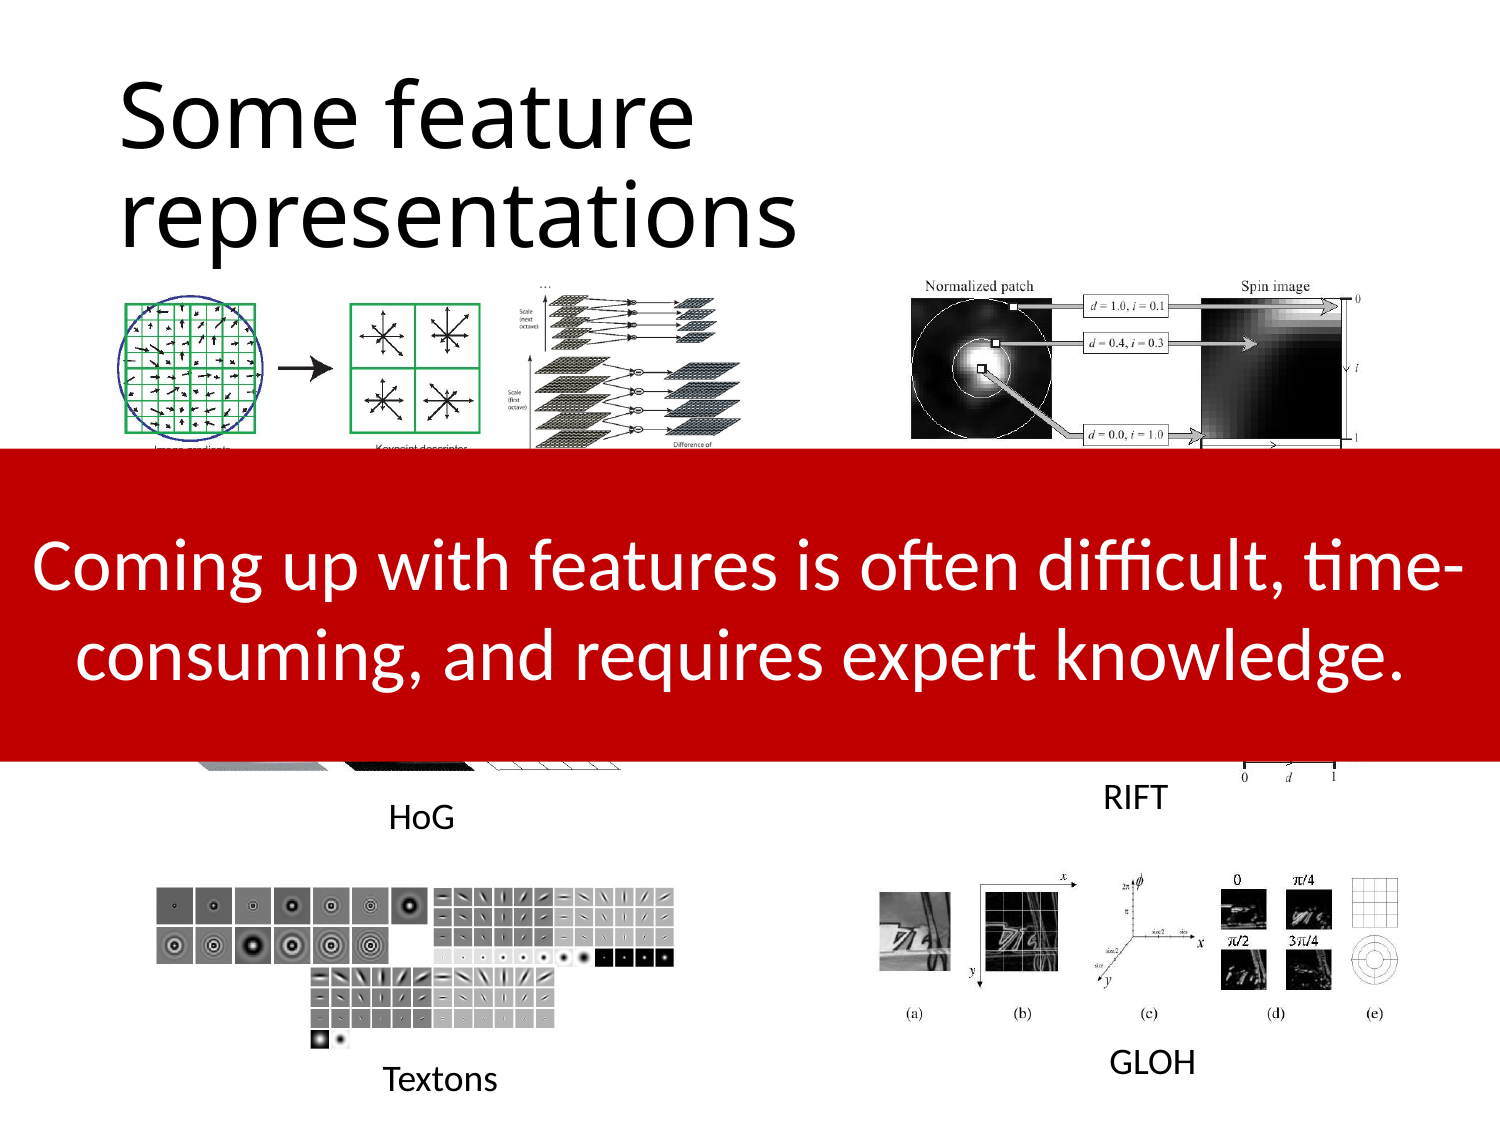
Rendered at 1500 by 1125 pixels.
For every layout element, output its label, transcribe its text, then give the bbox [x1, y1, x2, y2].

text_box Coming up with features is often difficult, time-consuming, and requires expert knowledge. [0, 448, 1500, 762]
text_box RIFT [1088, 788, 1184, 825]
picture [905, 549, 1375, 788]
picture [899, 274, 1370, 469]
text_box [98, 280, 753, 460]
text_box Textons [367, 1051, 514, 1107]
picture [83, 549, 779, 786]
picture [869, 868, 1410, 1031]
text_box HoG [373, 786, 471, 844]
text_box GLOH [1094, 1031, 1211, 1090]
title Some feature representations [103, 59, 1397, 278]
picture [154, 883, 678, 1051]
